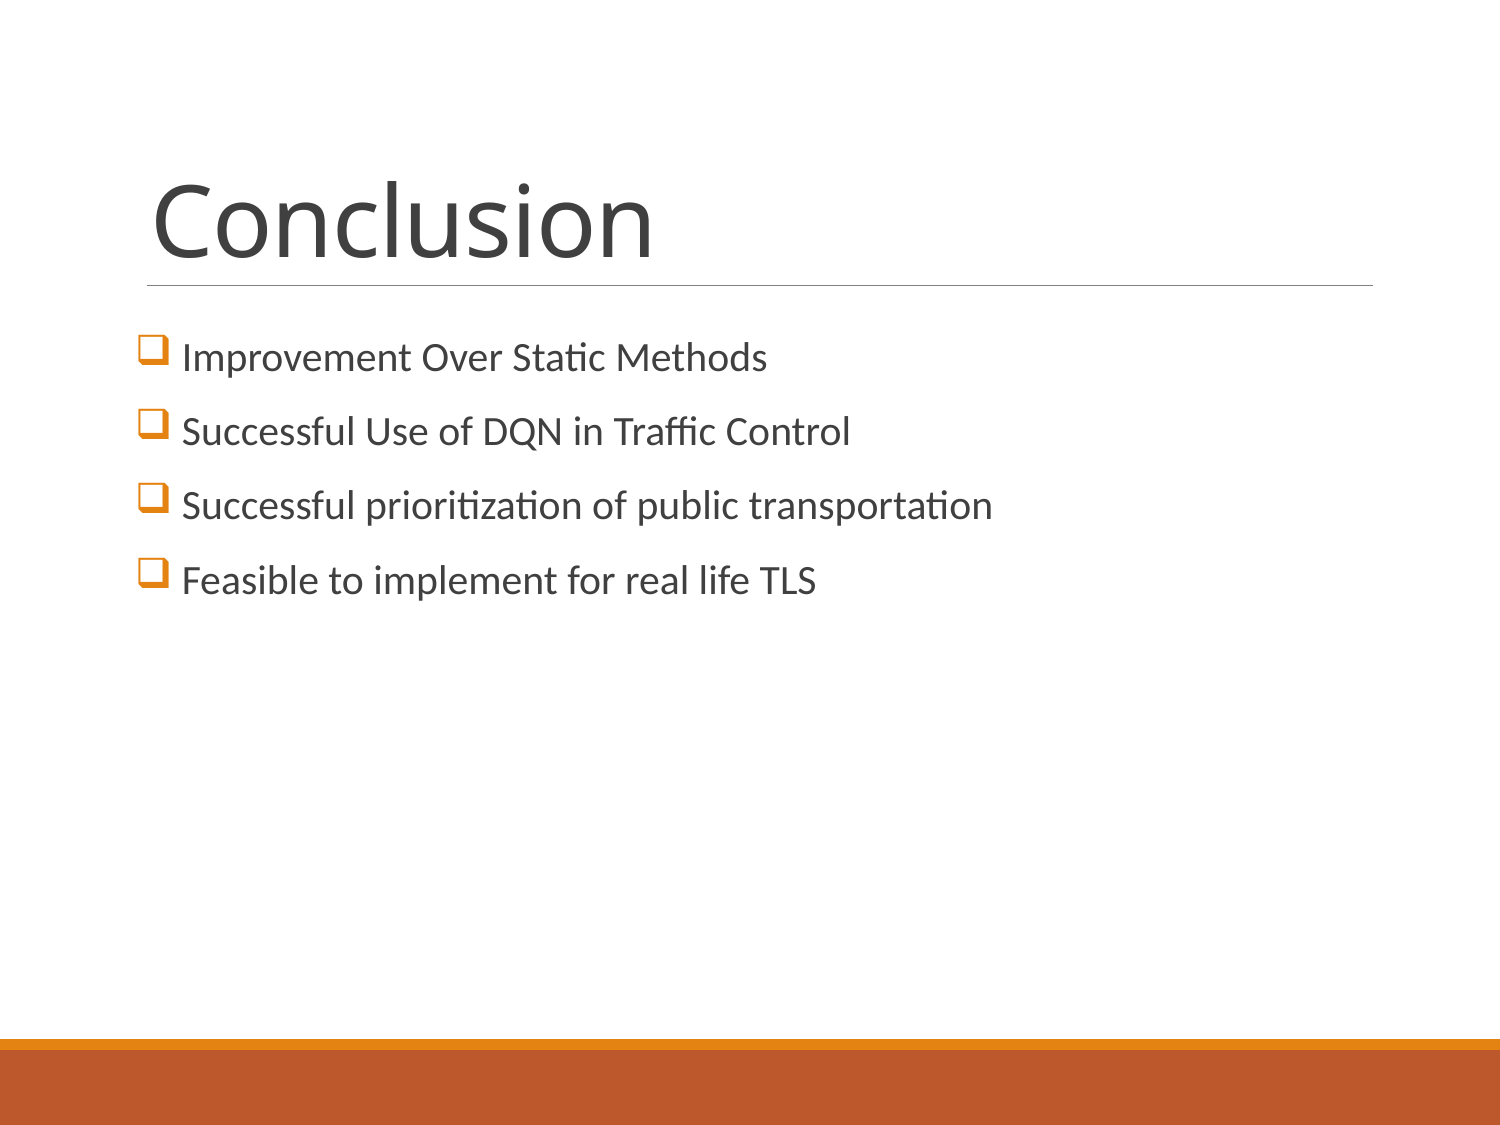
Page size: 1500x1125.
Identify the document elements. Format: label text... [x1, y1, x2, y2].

title Conclusion [135, 47, 1373, 285]
list Improvement Over Static Methods Successful Use of DQN in Traffic Control Successful prioritization of public transportation Feasible to implement for real life TLS [135, 328, 1485, 1002]
